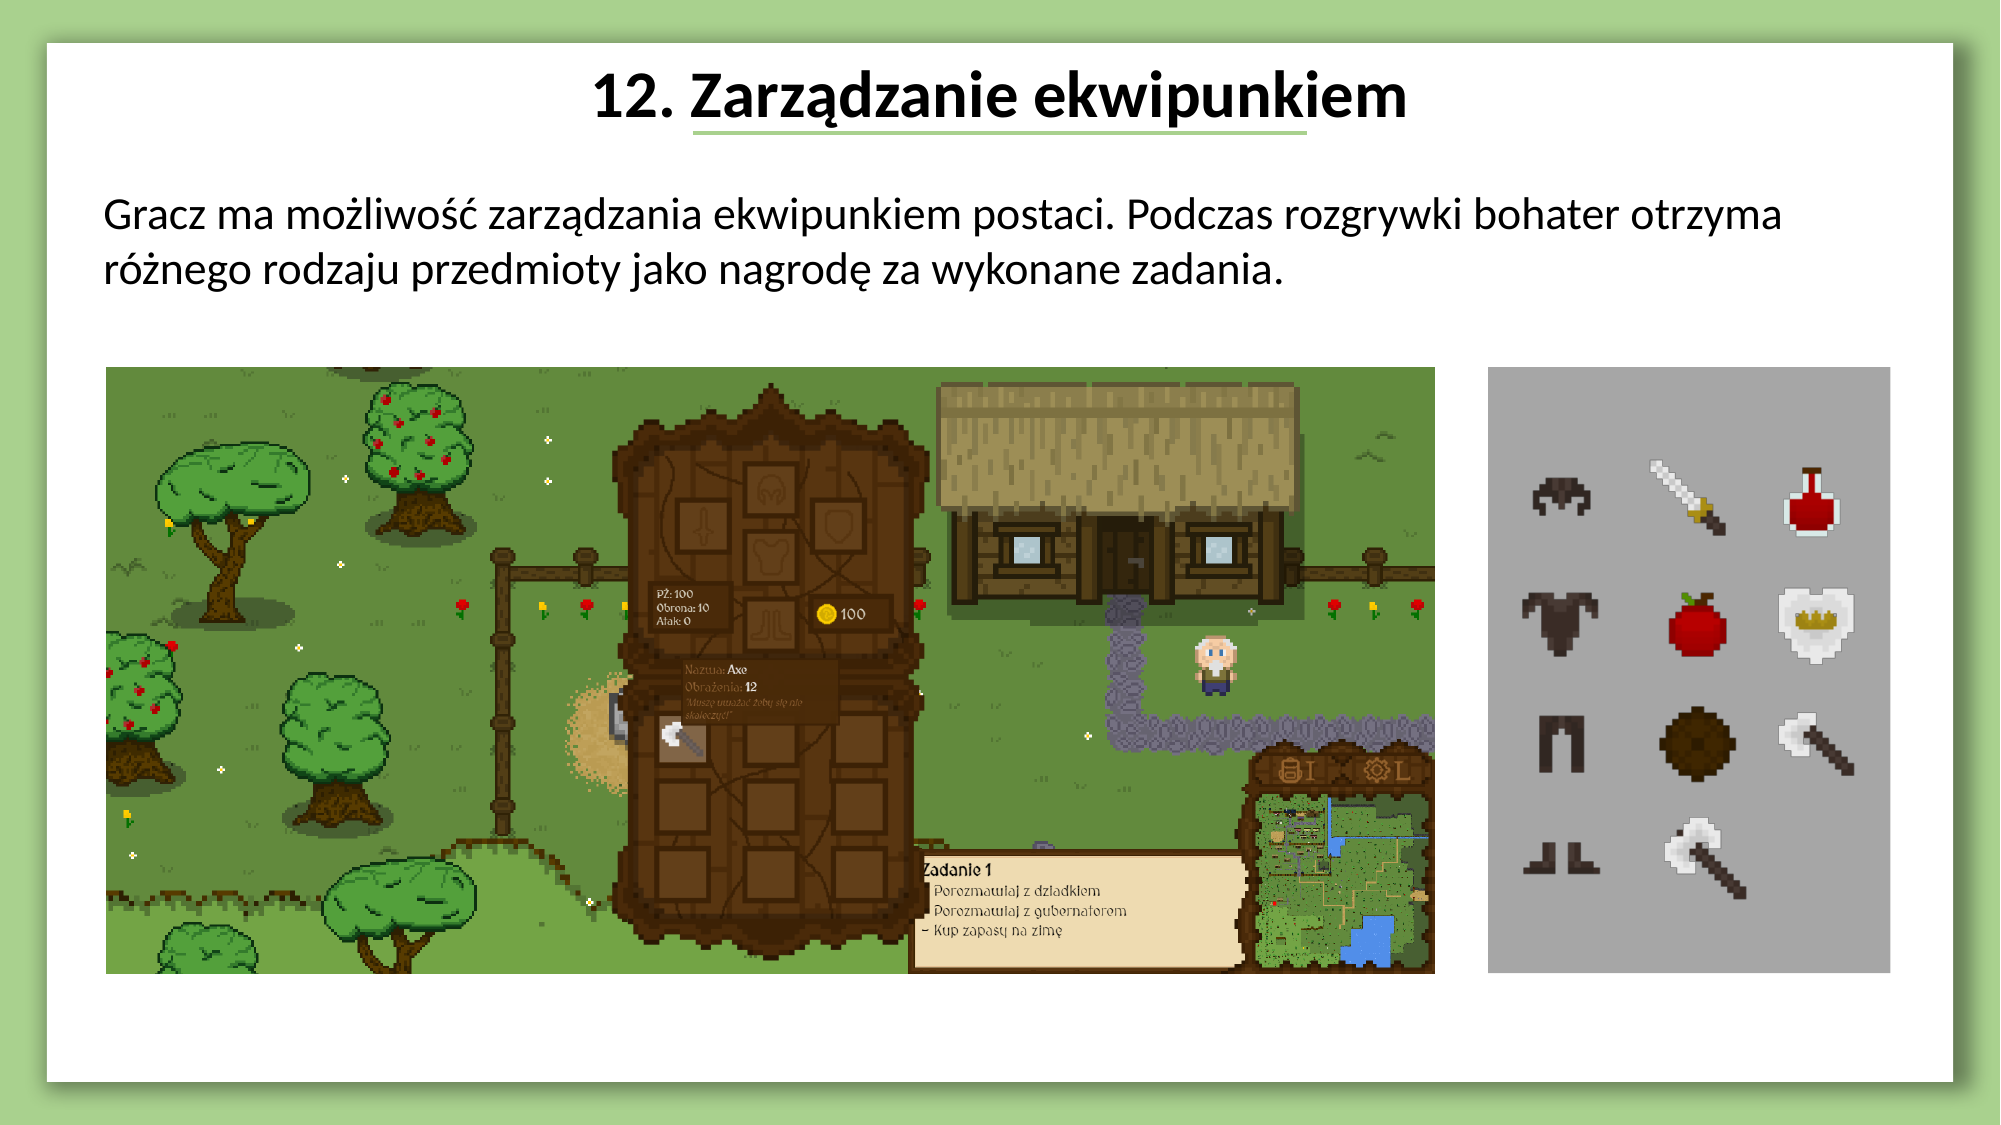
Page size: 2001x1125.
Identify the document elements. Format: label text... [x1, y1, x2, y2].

picture [1655, 702, 1741, 787]
picture [1774, 582, 1859, 668]
text_box [1487, 366, 1892, 974]
text_box Gracz ma możliwość zarządzania ekwipunkiem postaci. Podczas rozgrywki bohater otrzyma różnego rodzaju przedmioty jako nagrodę za wykonane zadania. [88, 176, 1908, 302]
picture [1519, 702, 1605, 787]
picture [1774, 702, 1859, 787]
text_box [46, 42, 1954, 1083]
picture [1517, 582, 1603, 668]
picture [1655, 582, 1741, 668]
picture [1644, 454, 1729, 539]
picture [1519, 816, 1605, 901]
picture [1663, 816, 1748, 901]
picture [1519, 453, 1605, 538]
picture [1768, 460, 1853, 546]
picture [106, 367, 1435, 974]
text_box 12. Zarządzanie ekwipunkiem [575, 43, 1424, 138]
